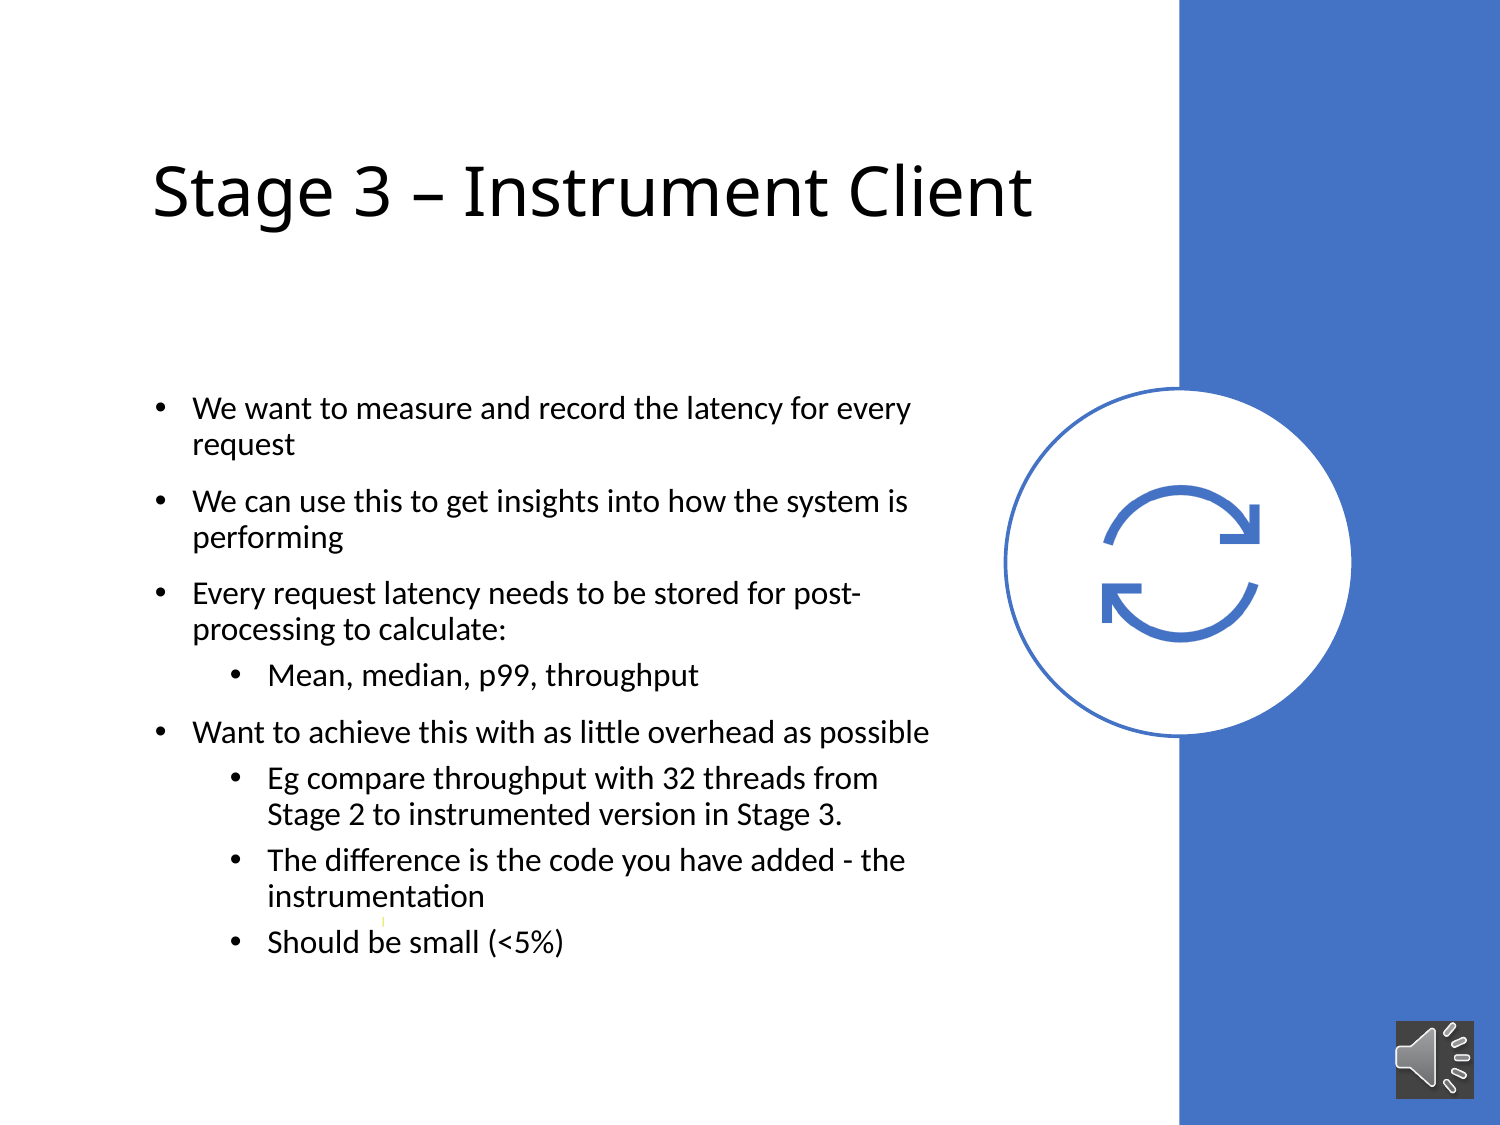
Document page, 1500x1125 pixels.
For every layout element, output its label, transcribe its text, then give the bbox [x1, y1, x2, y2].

picture [1394, 1019, 1475, 1100]
picture [382, 917, 388, 939]
title Stage 3 – Instrument Client [137, 112, 1058, 276]
text_box [1178, 0, 1500, 1125]
picture [1086, 469, 1275, 658]
text_box [1004, 387, 1355, 738]
list We want to measure and record the latency for every request We can use this to get insights into how the system is performing Every request latency needs to be stored for post-processing to calculate: Mean, median, p99, throughput Want to achieve this with as little overhead as possible Eg compare throughput with 32 threads from Stage 2 to instrumented version in Stage 3. The difference is the code you have added - the instrumentation Should be small (<5%) [139, 365, 966, 987]
